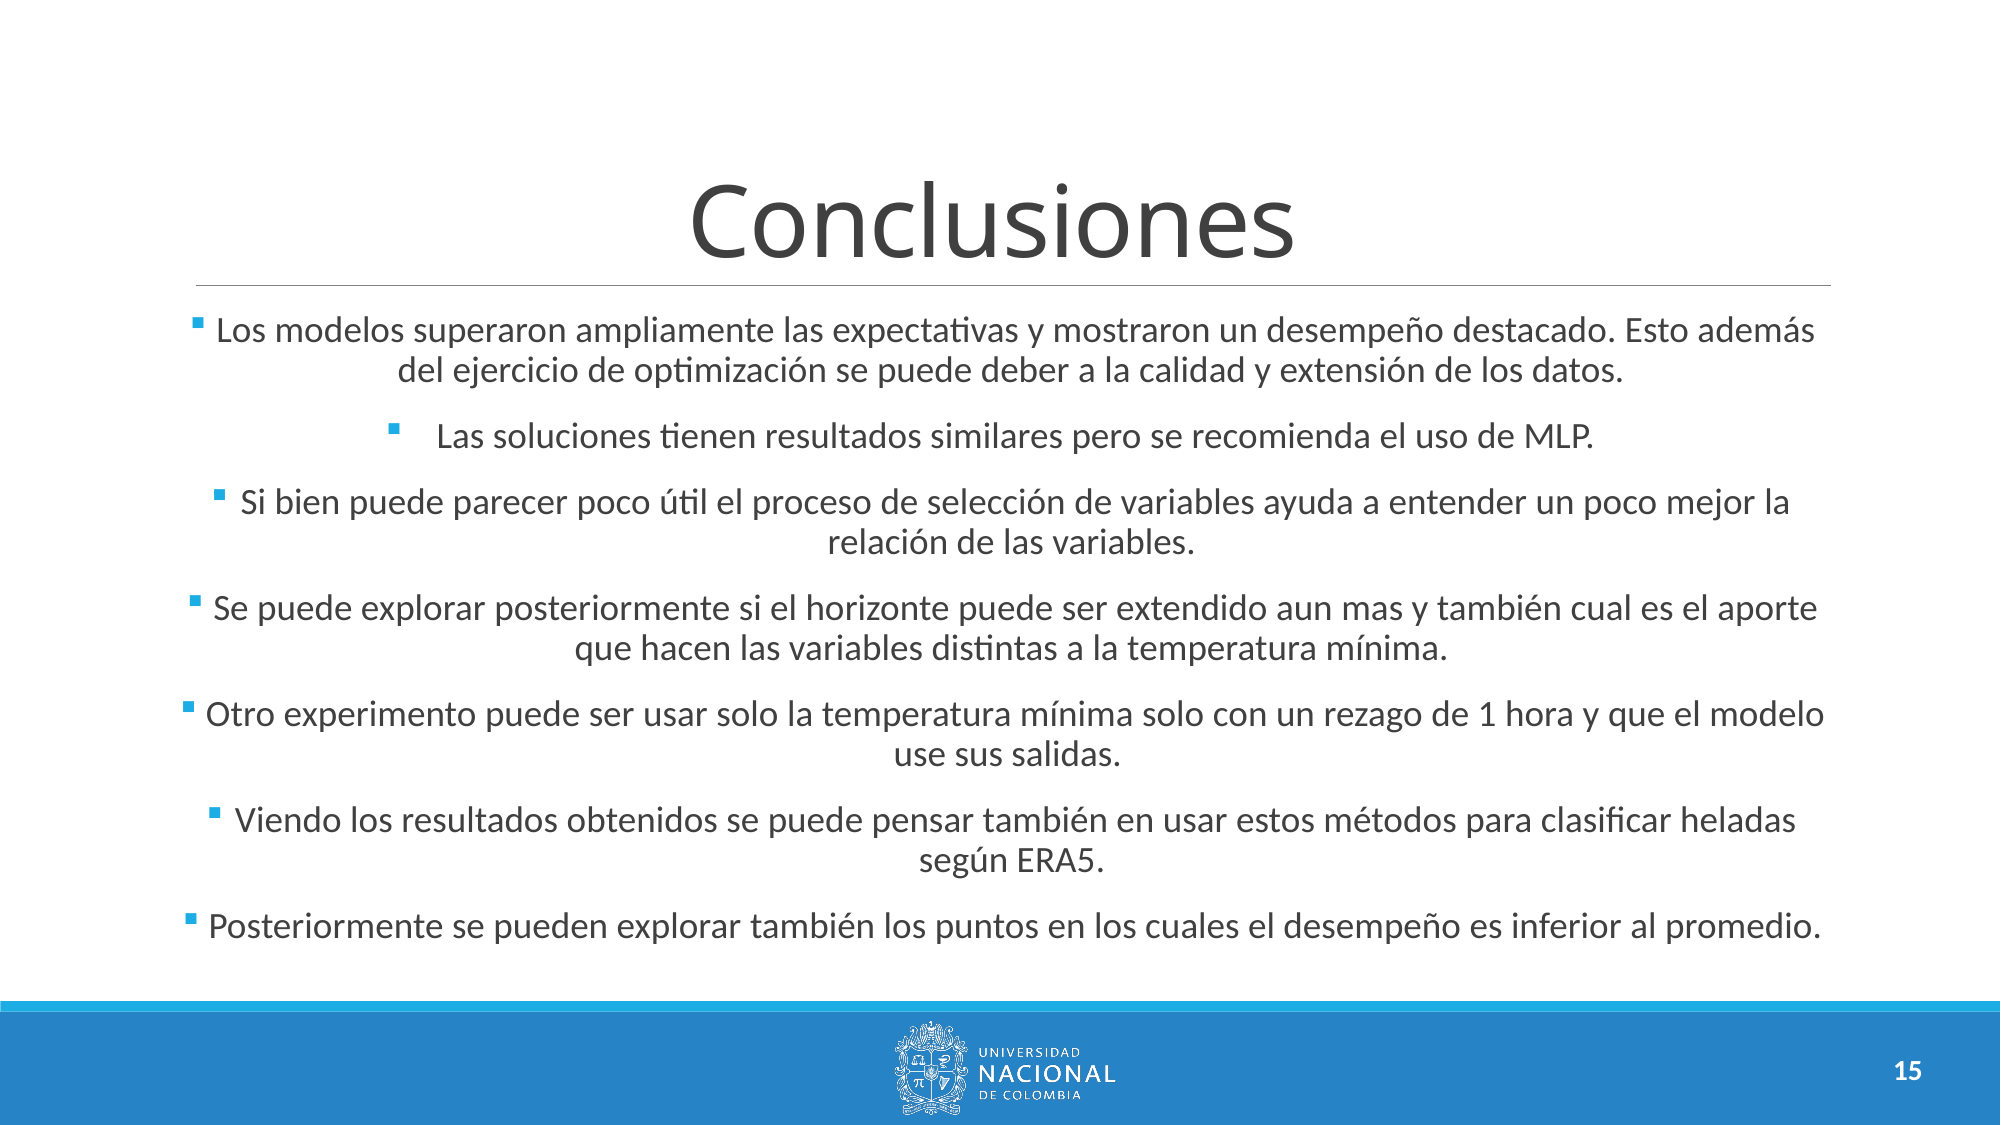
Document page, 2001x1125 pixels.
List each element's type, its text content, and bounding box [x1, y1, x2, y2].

slide_number 15 [1722, 1038, 1938, 1099]
picture [877, 1021, 1133, 1116]
title Conclusiones [180, 47, 1830, 285]
list Los modelos superaron ampliamente las expectativas y mostraron un desempeño destacado. Esto además del ejercicio de optimización se puede deber a la calidad y extensión de los datos. Las soluciones tienen resultados similares pero se recomienda el uso de MLP. Si bien puede parecer poco útil el proceso de selección de variables ayuda a entender un poco mejor la relación de las variables. Se puede explorar posteriormente si el horizonte puede ser extendido aun mas y también cual es el aporte que hacen las variables distintas a la temperatura mínima. Otro experimento puede ser usar solo la temperatura mínima solo con un rezago de 1 hora y que el modelo use sus salidas. Viendo los resultados obtenidos se puede pensar también en usar estos métodos para clasificar heladas según ERA5. Posteriormente se pueden explorar también los puntos en los cuales el desempeño es inferior al promedio. [180, 302, 1830, 963]
